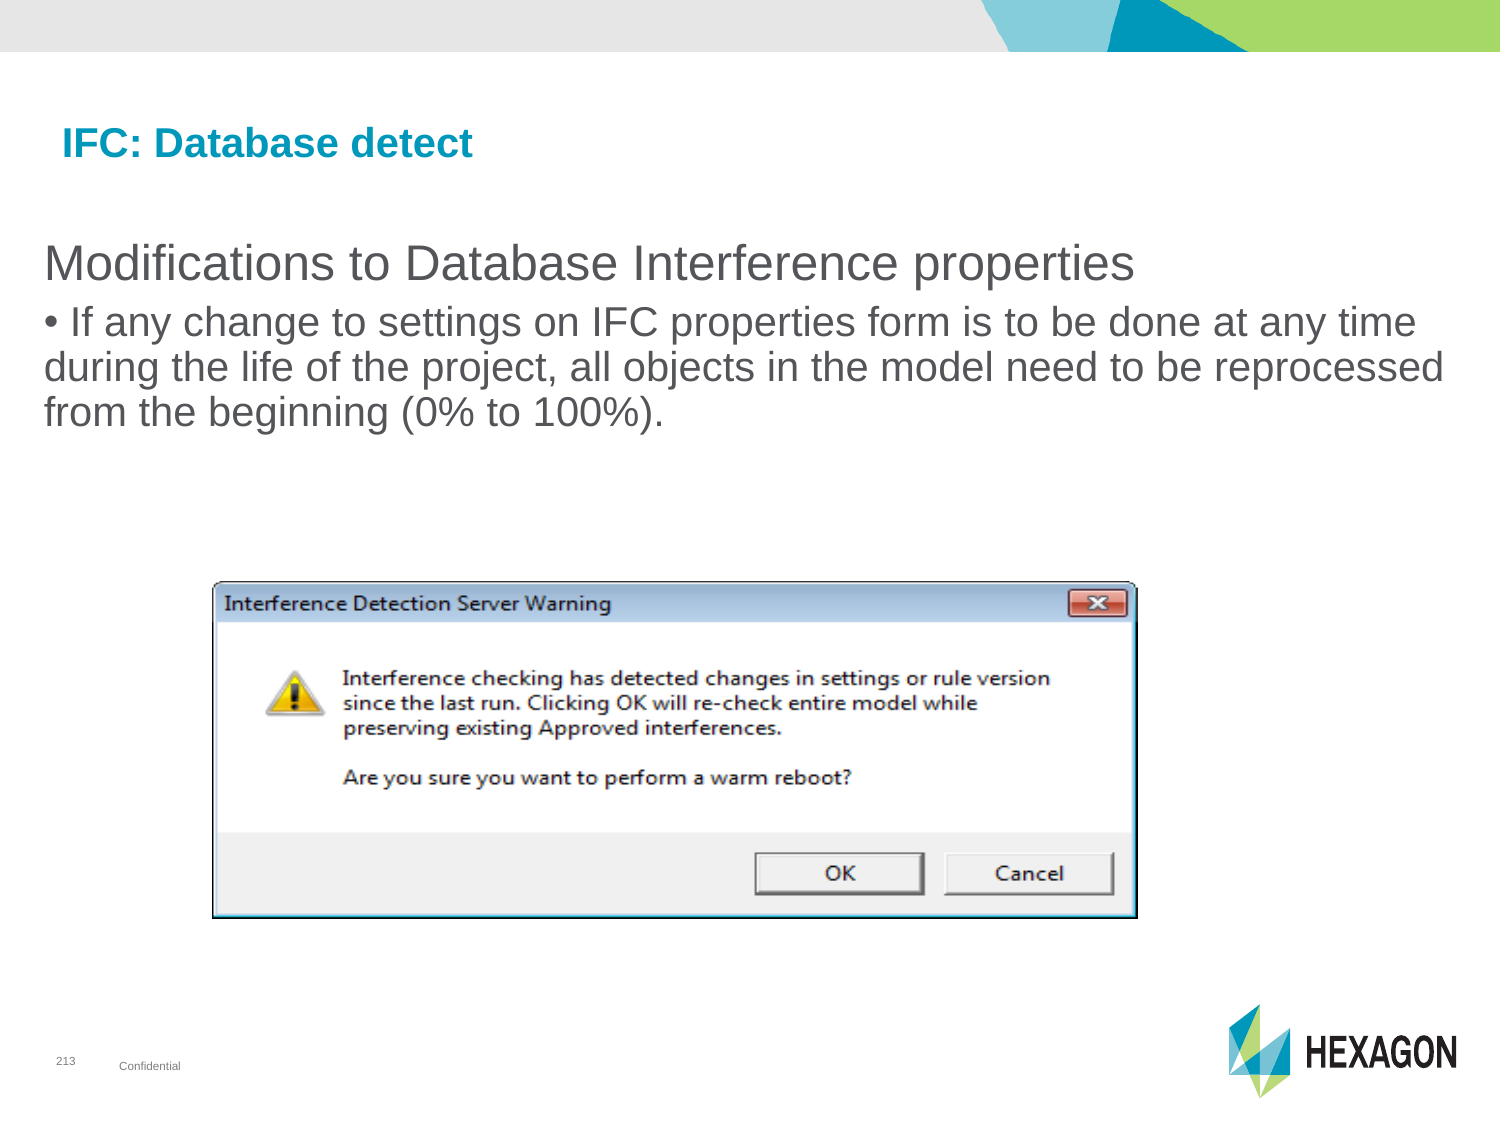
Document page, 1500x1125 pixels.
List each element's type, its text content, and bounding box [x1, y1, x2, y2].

title IFC: Database detect [46, 106, 1456, 188]
picture [212, 581, 1138, 919]
list Modifications to Database Interference properties If any change to settings on IFC properties form is to be done at any time during the life of the project, all objects in the model need to be reprocessed from the beginning (0% to 100%). [43, 237, 1456, 975]
picture [0, 0, 1119, 52]
picture [1162, 0, 1500, 52]
